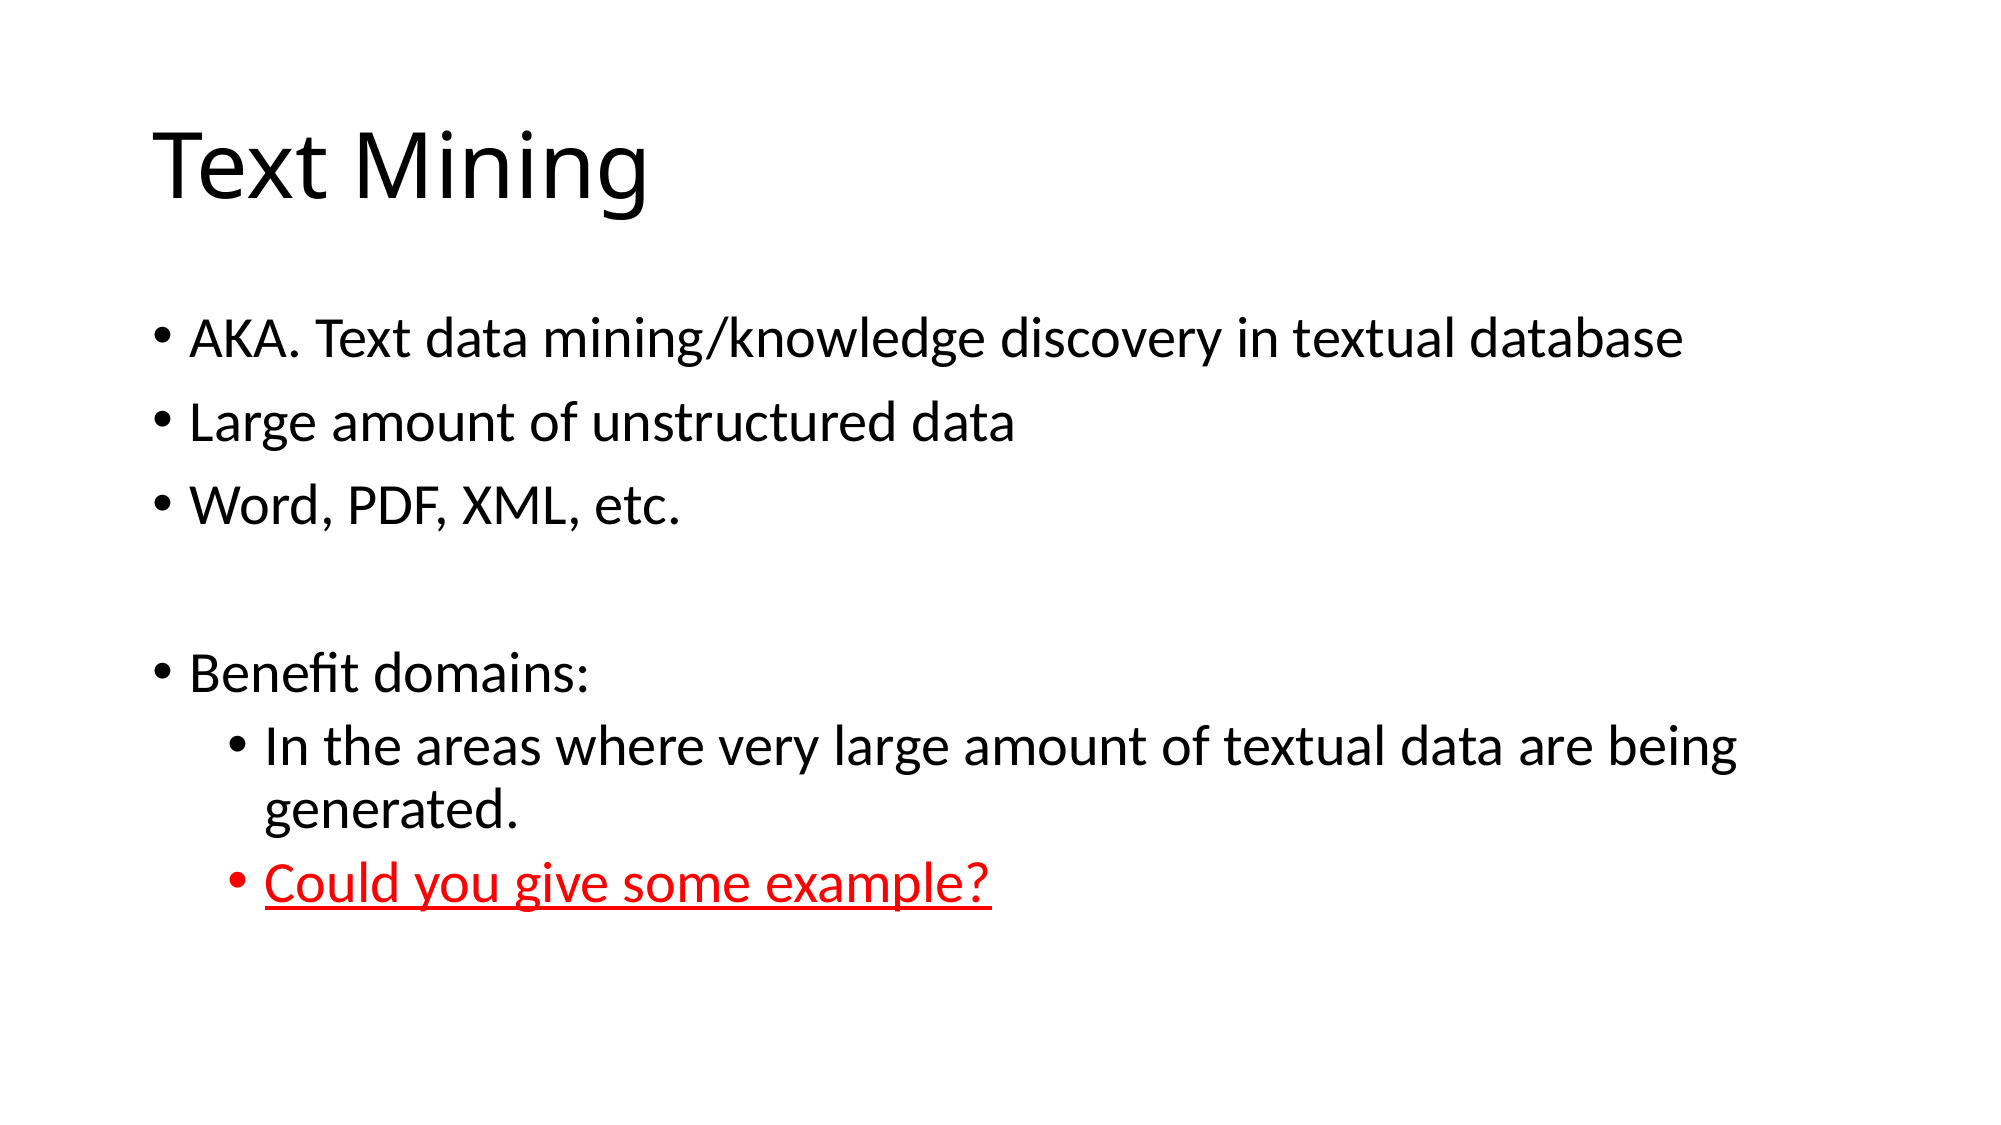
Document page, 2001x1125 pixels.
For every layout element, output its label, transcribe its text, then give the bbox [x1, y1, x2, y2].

title Text Mining [137, 59, 1863, 278]
list AKA. Text data mining/knowledge discovery in textual database Large amount of unstructured data Word, PDF, XML, etc. Benefit domains: In the areas where very large amount of textual data are being generated. Could you give some example? [137, 299, 1863, 1014]
